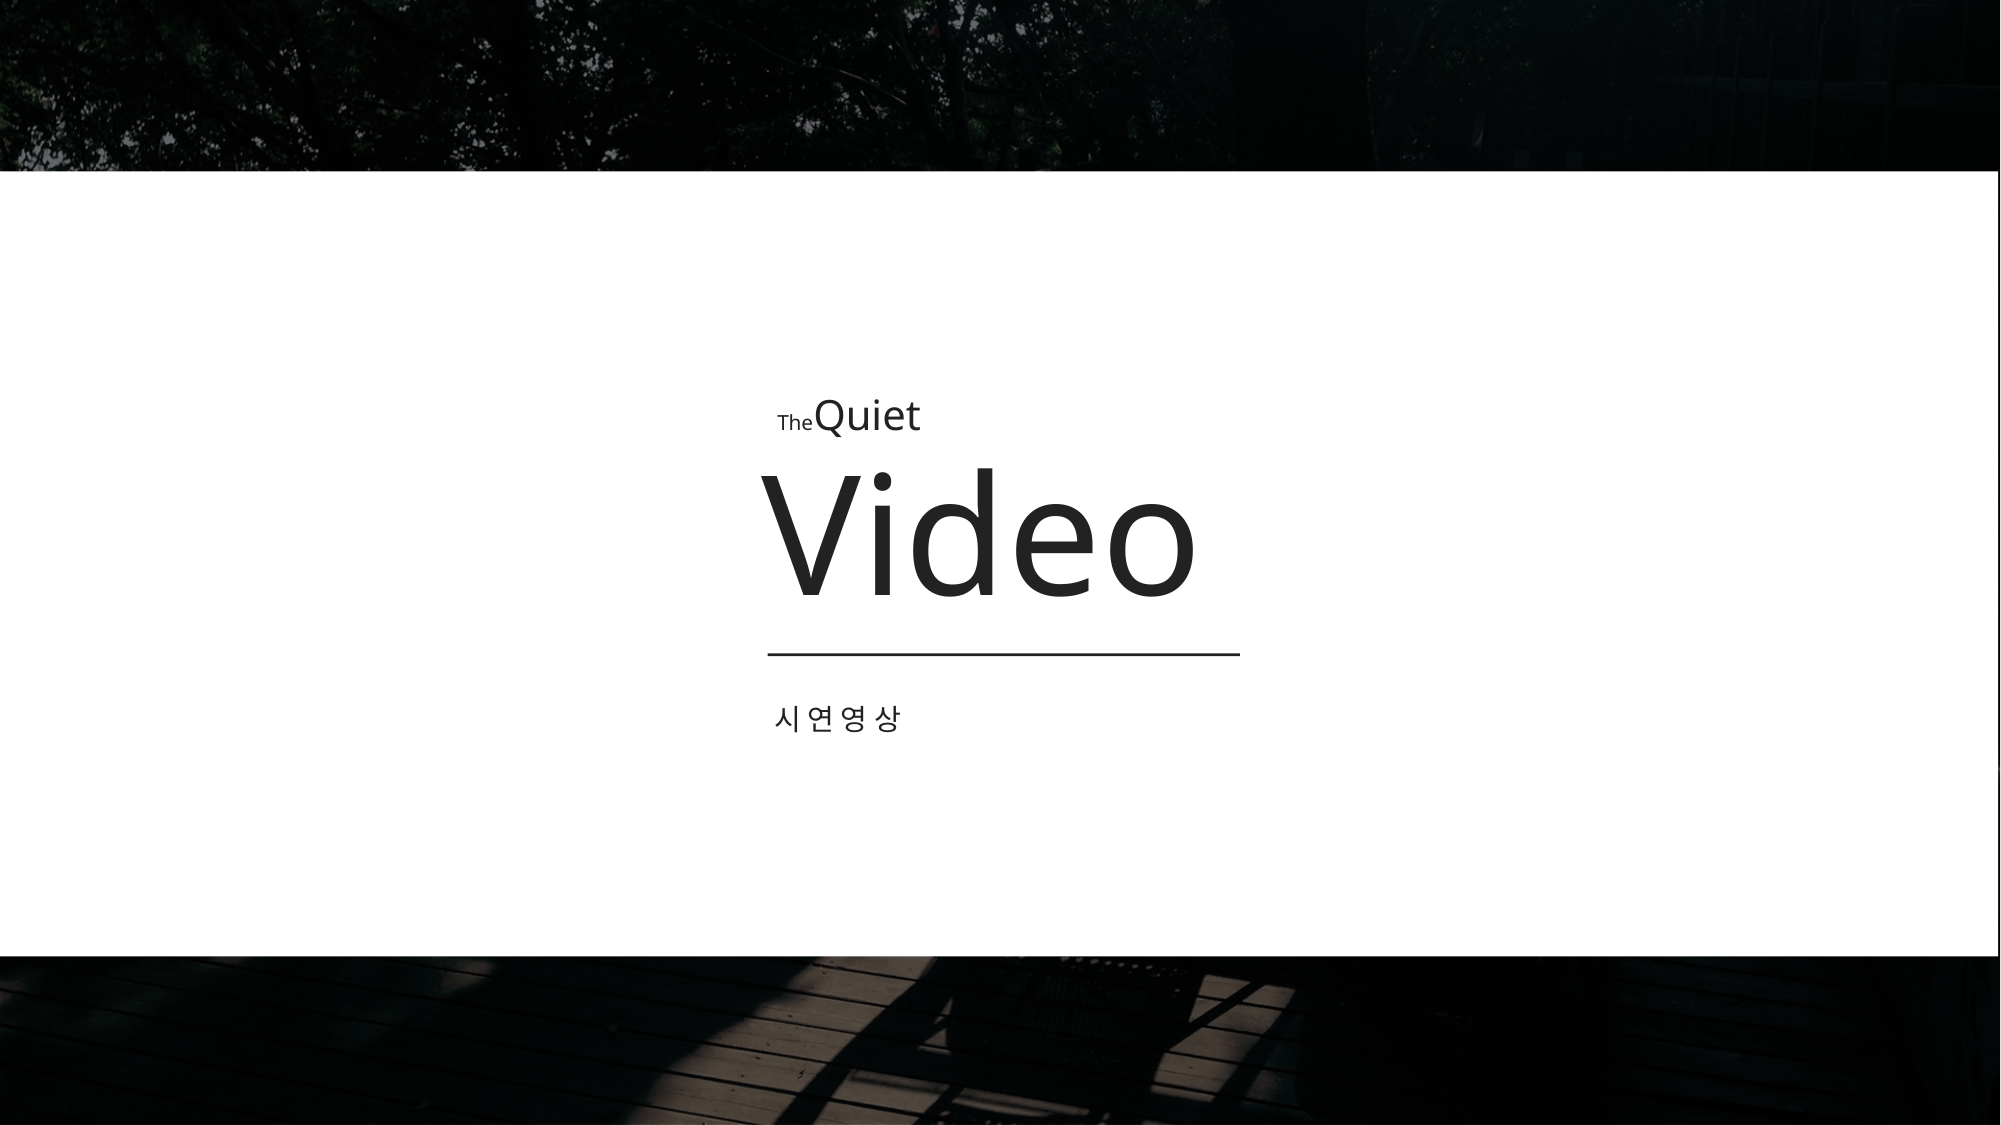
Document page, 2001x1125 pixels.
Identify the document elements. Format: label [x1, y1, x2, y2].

text_box [759, 381, 1241, 745]
text_box [0, 170, 1999, 957]
picture [0, 0, 2001, 1125]
